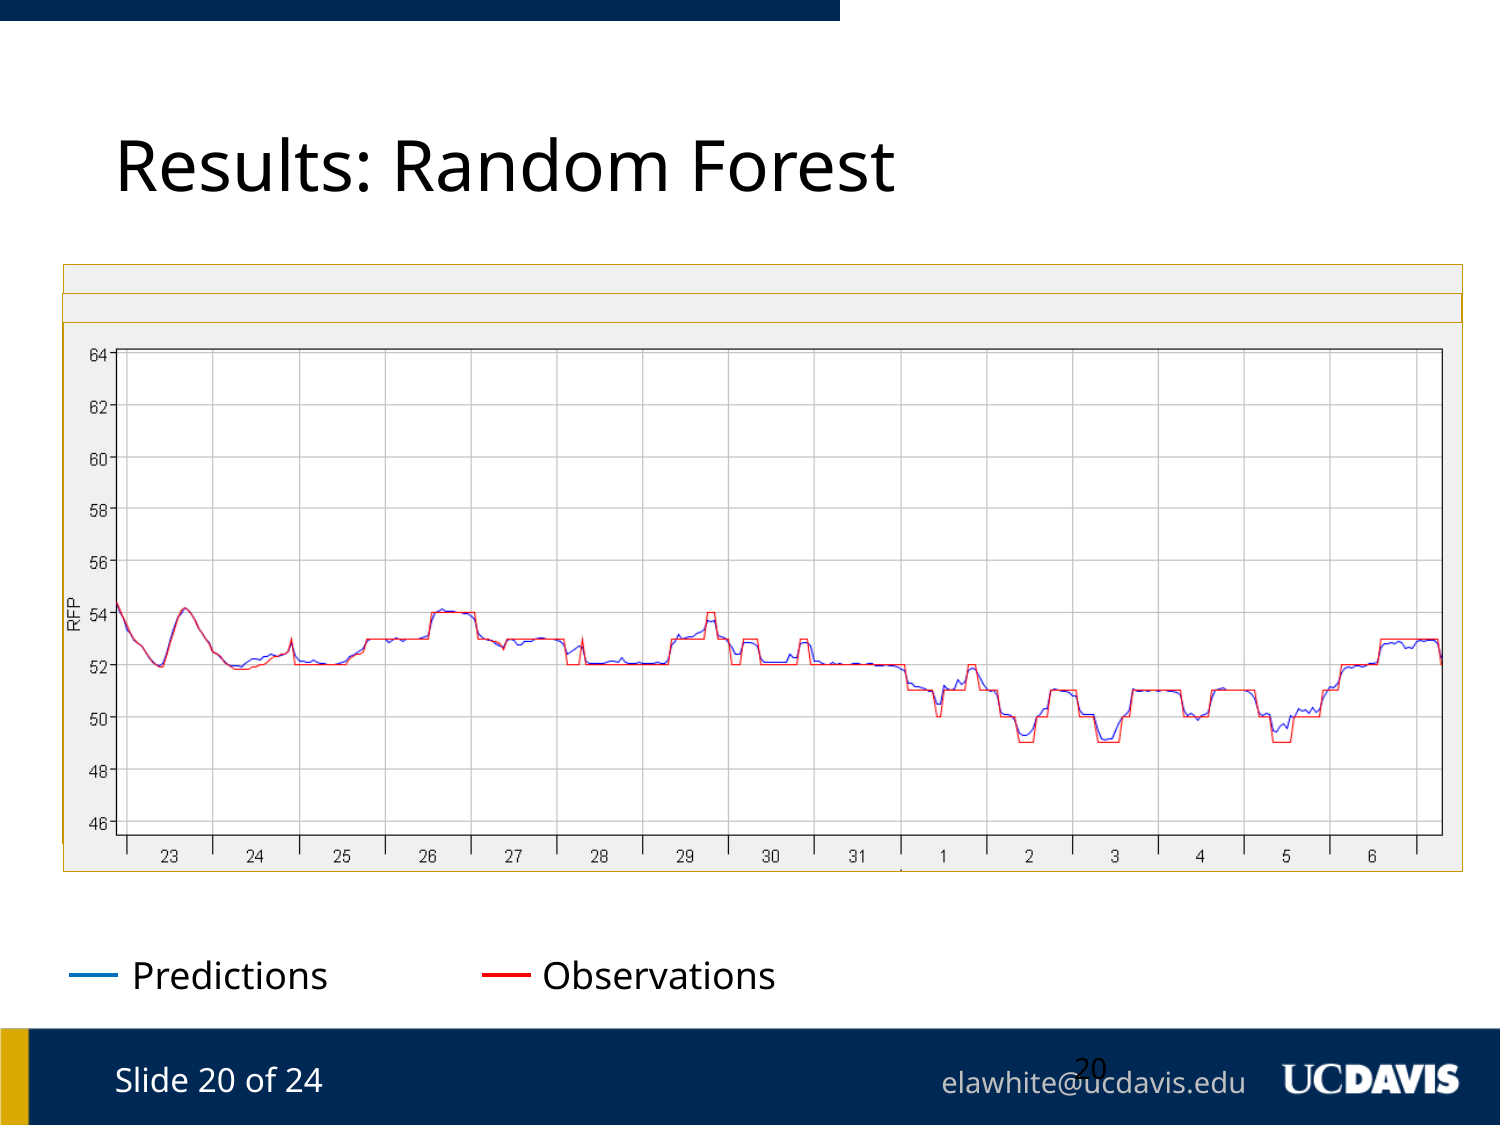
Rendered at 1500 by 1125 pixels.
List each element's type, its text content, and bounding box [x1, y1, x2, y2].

picture [62, 293, 1463, 872]
slide_number 20 [1059, 1042, 1397, 1103]
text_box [481, 944, 786, 1006]
picture [0, 1028, 1500, 1125]
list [63, 264, 1463, 322]
text_box [0, 0, 840, 21]
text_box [69, 944, 340, 1006]
title Results: Random Forest [103, 59, 1397, 264]
